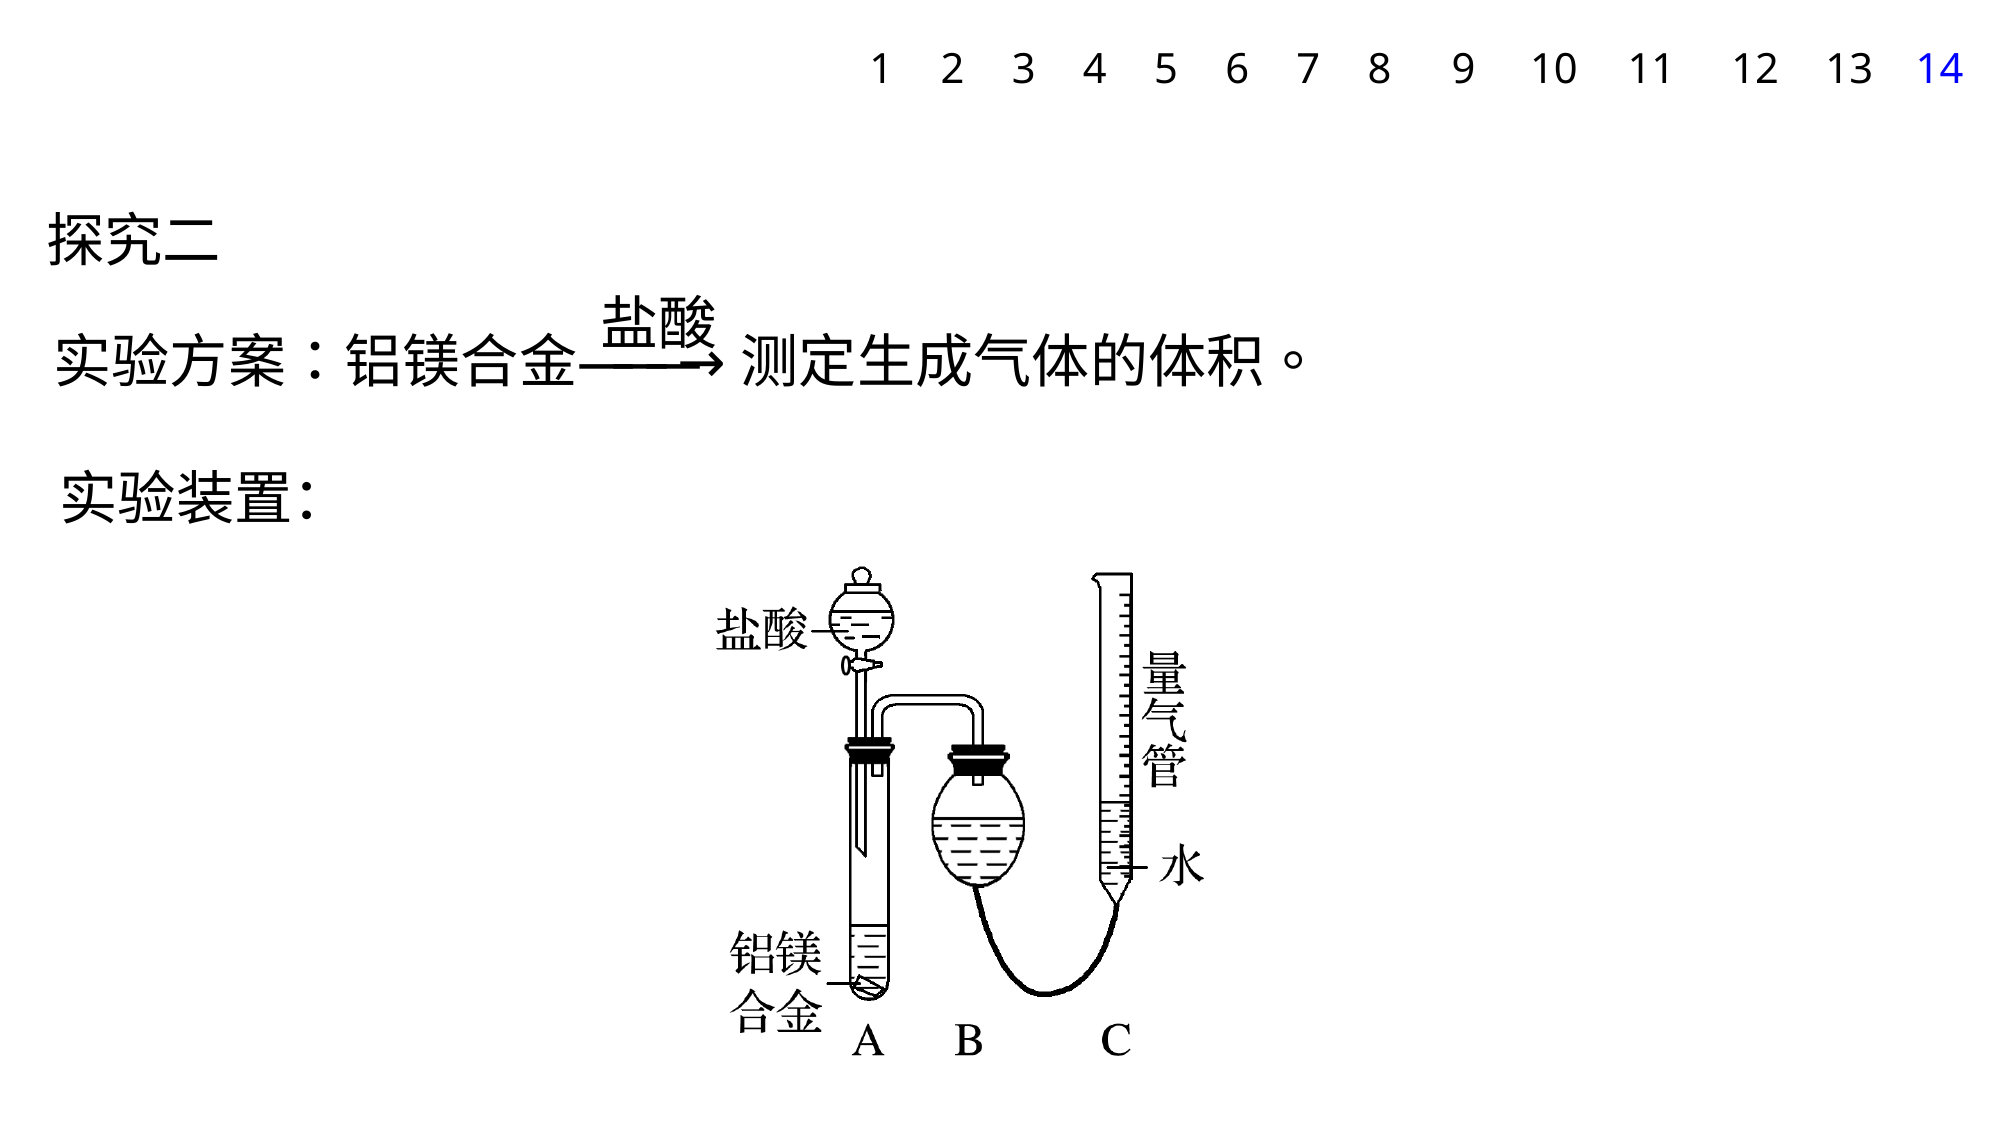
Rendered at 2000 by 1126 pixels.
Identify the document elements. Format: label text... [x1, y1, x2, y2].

text_box 12 [1707, 19, 1800, 114]
text_box 探究二 [31, 160, 1903, 281]
text_box 7 [1281, 19, 1341, 114]
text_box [53, 284, 1341, 481]
text_box 5 [1139, 19, 1199, 114]
text_box 14 [1905, 19, 1984, 114]
text_box 11 [1610, 19, 1696, 114]
text_box 13 [1811, 19, 1894, 114]
picture [704, 557, 1229, 1071]
text_box 9 [1423, 19, 1496, 114]
text_box 1 [854, 19, 914, 114]
text_box 4 [1067, 19, 1127, 114]
text_box 6 [1210, 19, 1270, 114]
text_box 实验装置： [44, 419, 366, 539]
text_box 3 [996, 19, 1056, 114]
text_box 10 [1507, 19, 1599, 114]
text_box 2 [925, 19, 985, 114]
text_box 8 [1352, 19, 1412, 114]
